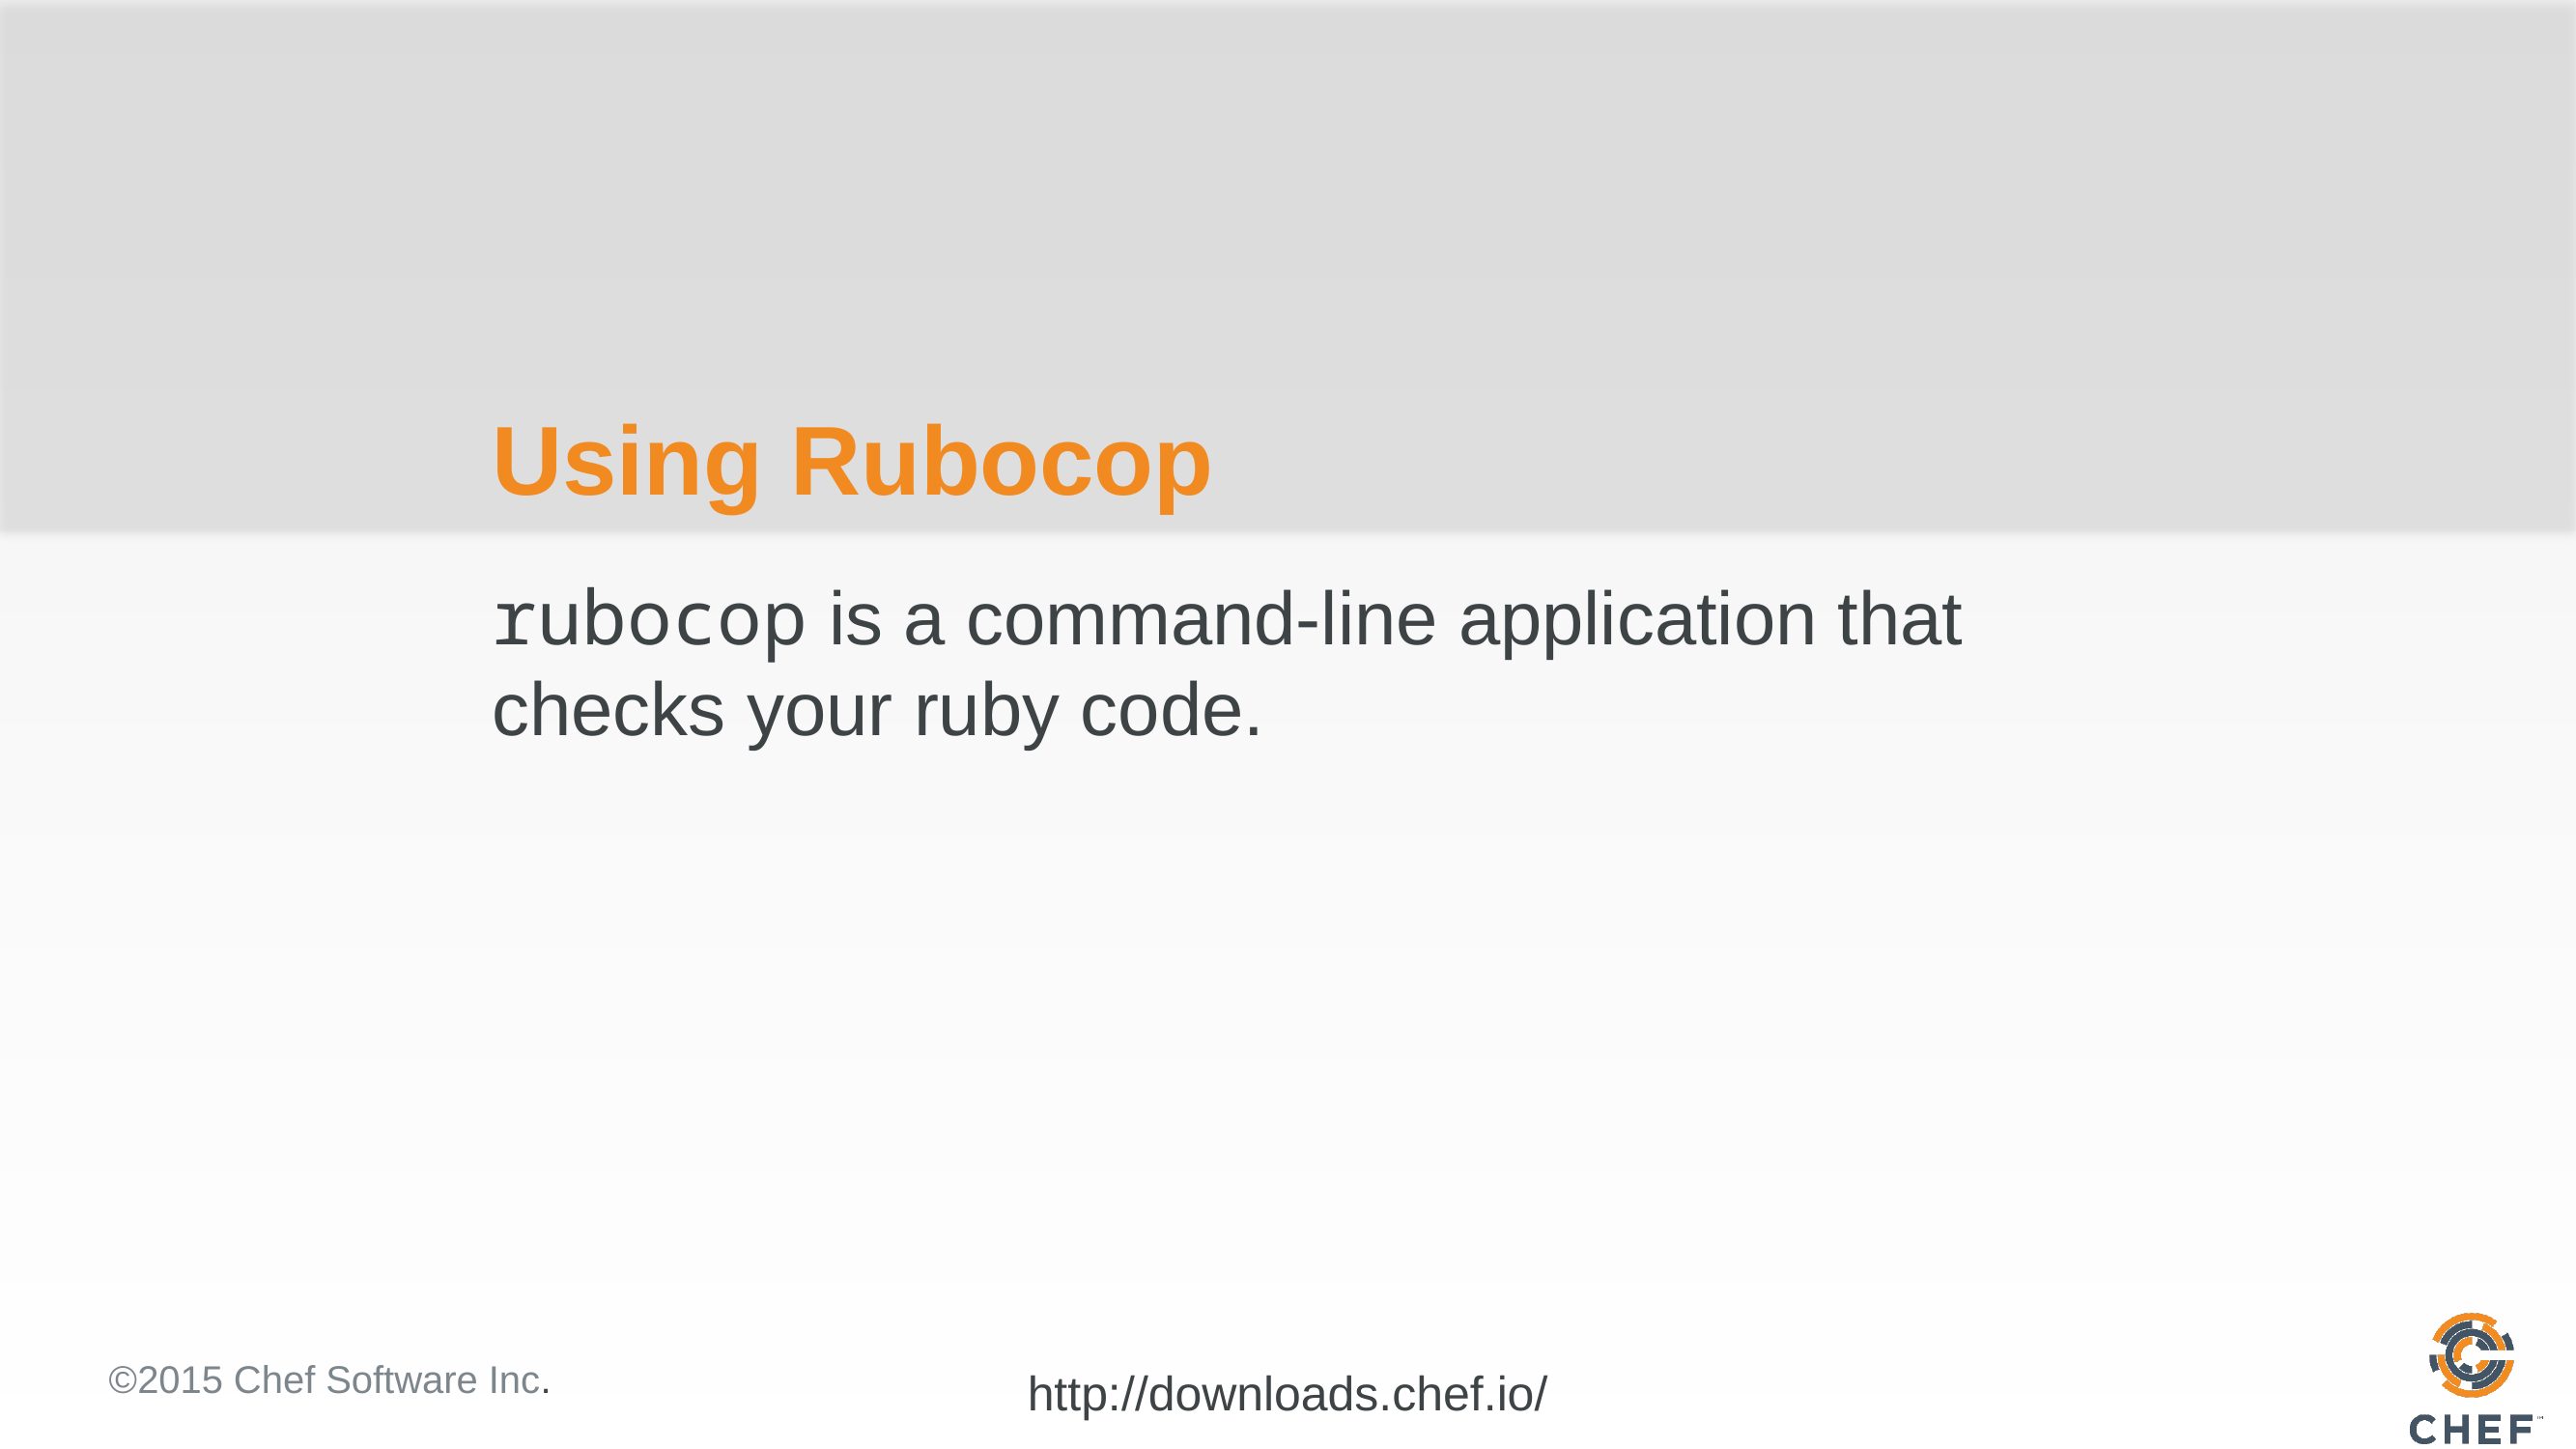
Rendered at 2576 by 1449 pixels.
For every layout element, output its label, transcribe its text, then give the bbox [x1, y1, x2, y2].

subtitle rubocop is a command-line application that checks your ruby code. [477, 555, 2217, 1087]
picture [2399, 1295, 2551, 1449]
list http://downloads.chef.io/ [580, 1350, 1995, 1434]
title Using Rubocop [477, 395, 2217, 531]
